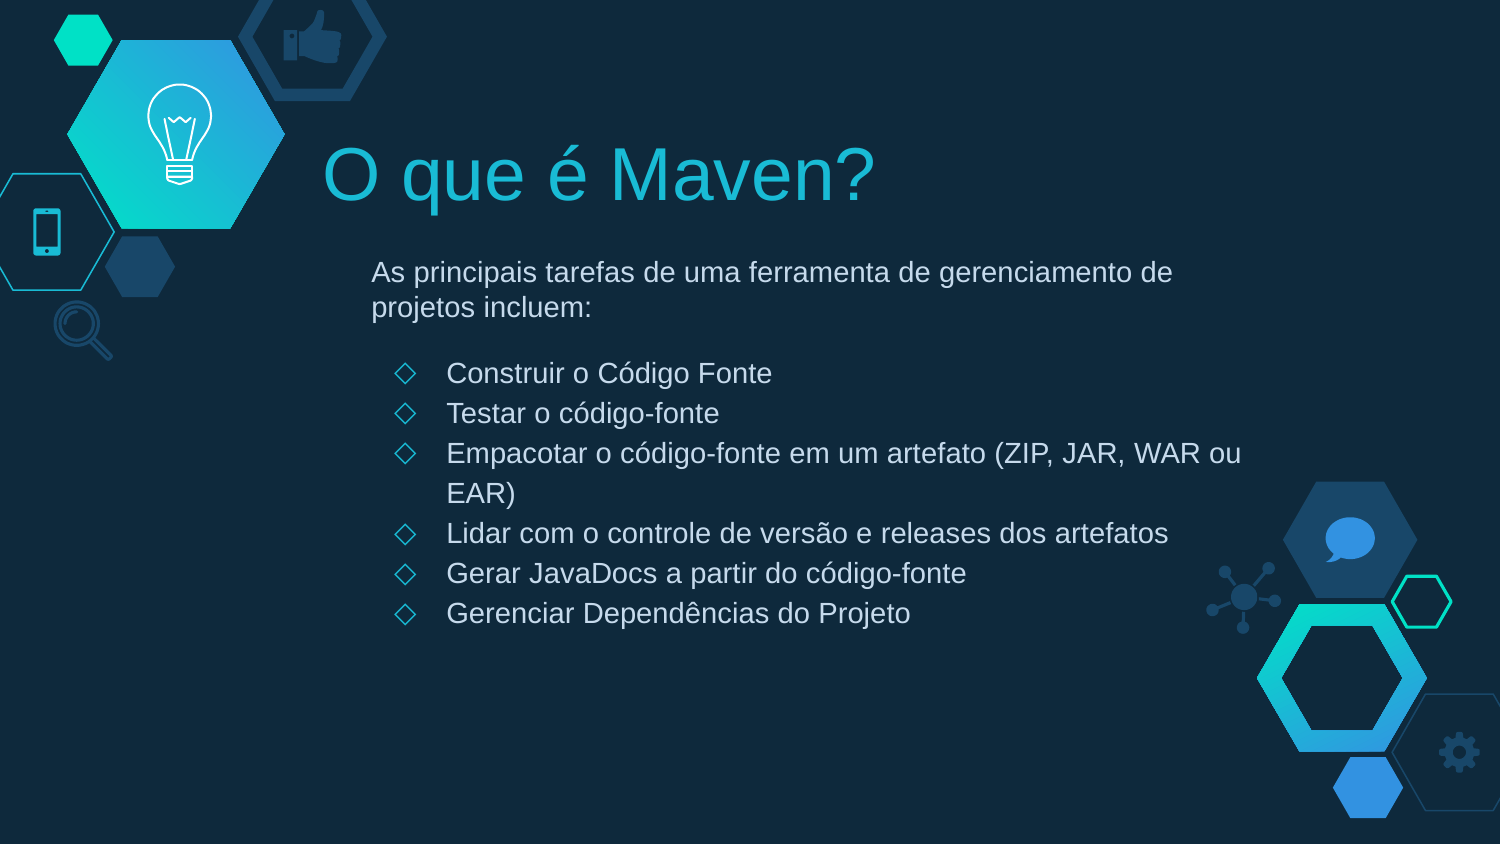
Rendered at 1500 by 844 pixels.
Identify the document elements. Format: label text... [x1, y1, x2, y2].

title O que é Maven? [307, 110, 1500, 217]
subtitle As principais tarefas de uma ferramenta de gerenciamento de projetos incluem: Construir o Código Fonte Testar o código-fonte Empacotar o código-fonte em um artefato (ZIP, JAR, WAR ou EAR) Lidar com o controle de versão e releases dos artefatos Gerar JavaDocs a partir do código-fonte Gerenciar Dependências do Projeto [356, 238, 1291, 761]
